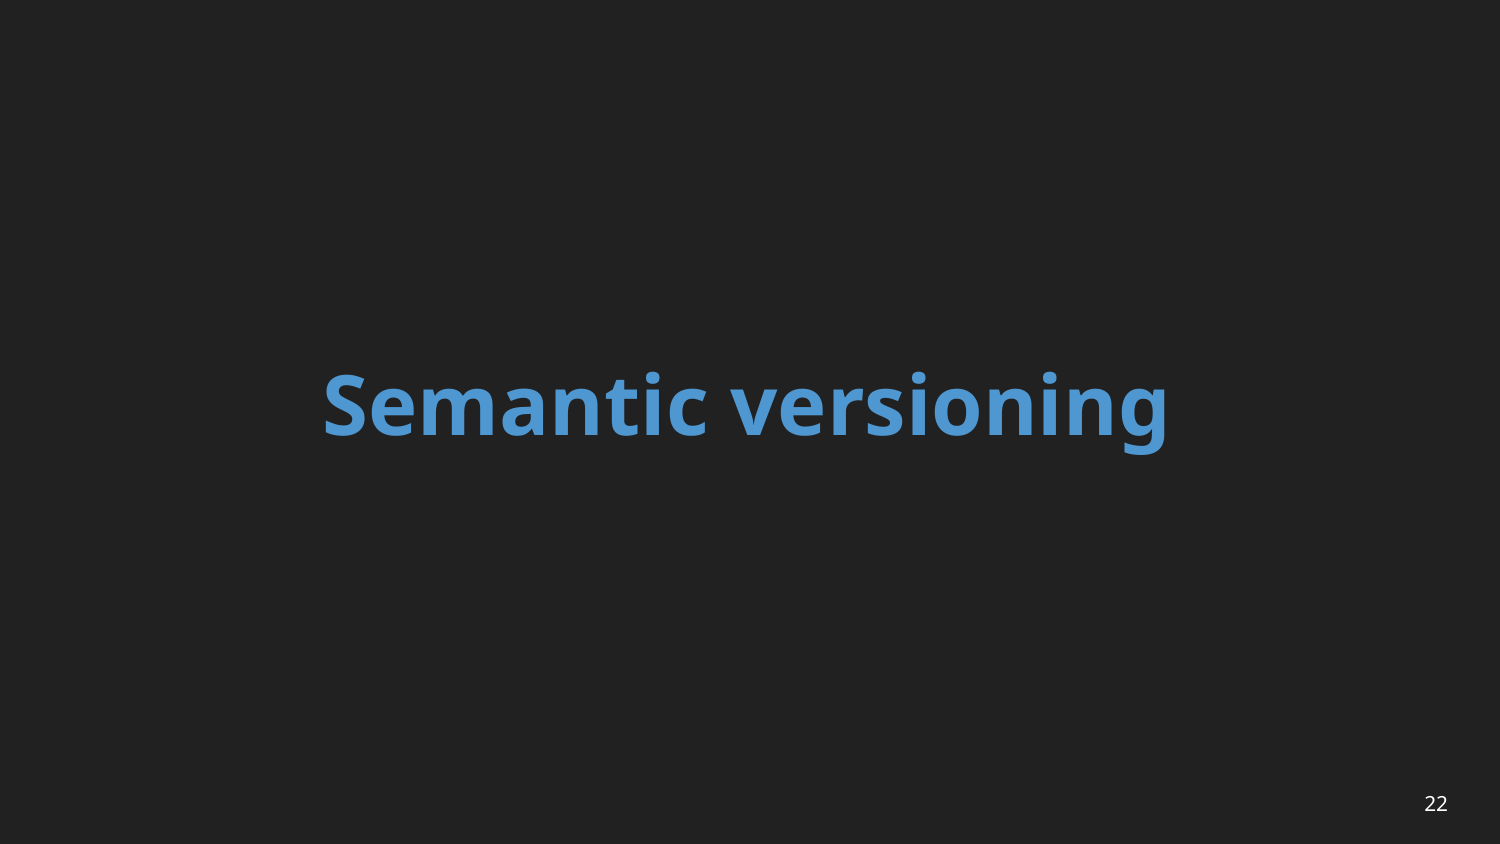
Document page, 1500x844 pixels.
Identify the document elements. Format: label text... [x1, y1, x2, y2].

slide_number 22 [1125, 782, 1463, 827]
title Semantic versioning [107, 37, 1387, 777]
